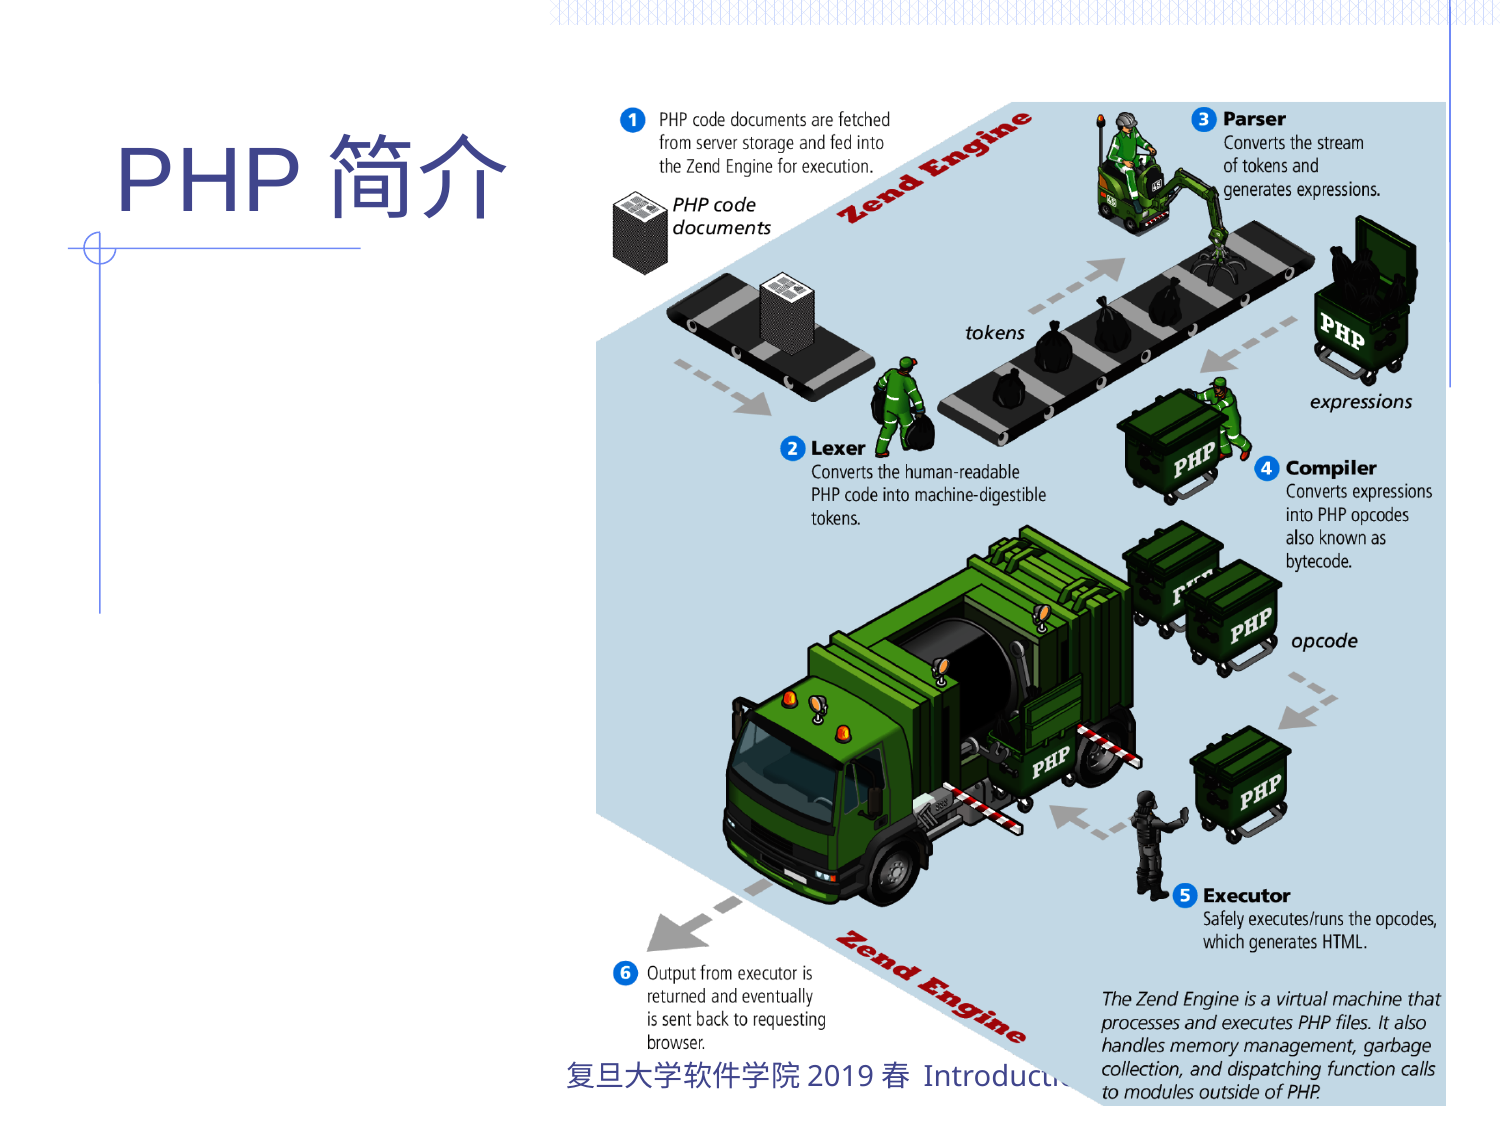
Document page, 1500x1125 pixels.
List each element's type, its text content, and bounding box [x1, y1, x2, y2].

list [596, 101, 1447, 1107]
title PHP简介 [99, 50, 1375, 238]
